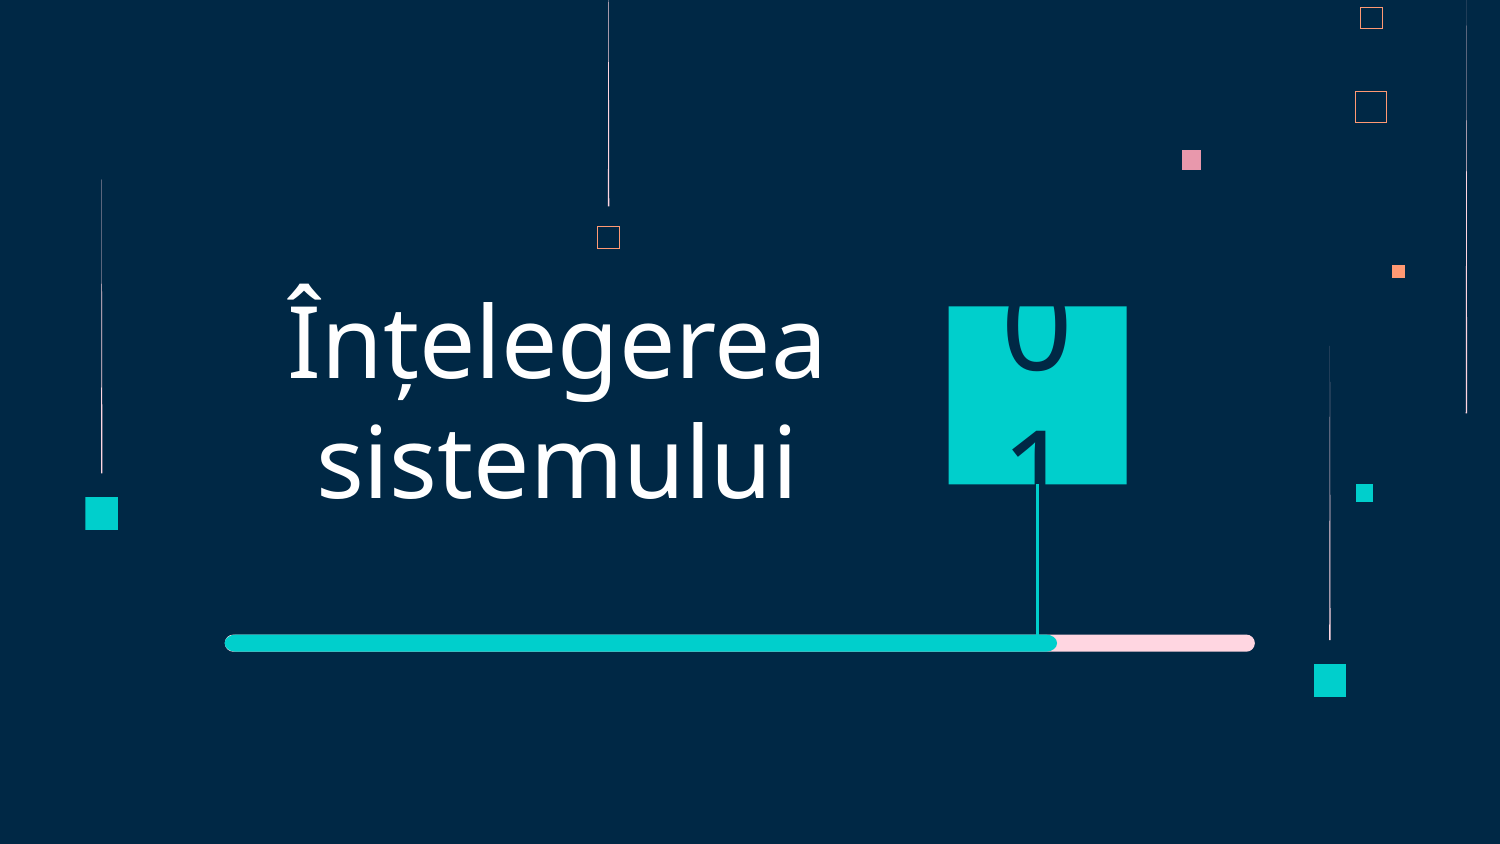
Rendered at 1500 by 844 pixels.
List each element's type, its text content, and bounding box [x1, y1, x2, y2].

title Înțelegerea sistemului [166, 257, 949, 534]
text_box [948, 306, 1127, 485]
text_box [224, 634, 1058, 652]
text_box [1049, 634, 1255, 652]
title 01 [957, 348, 1119, 443]
